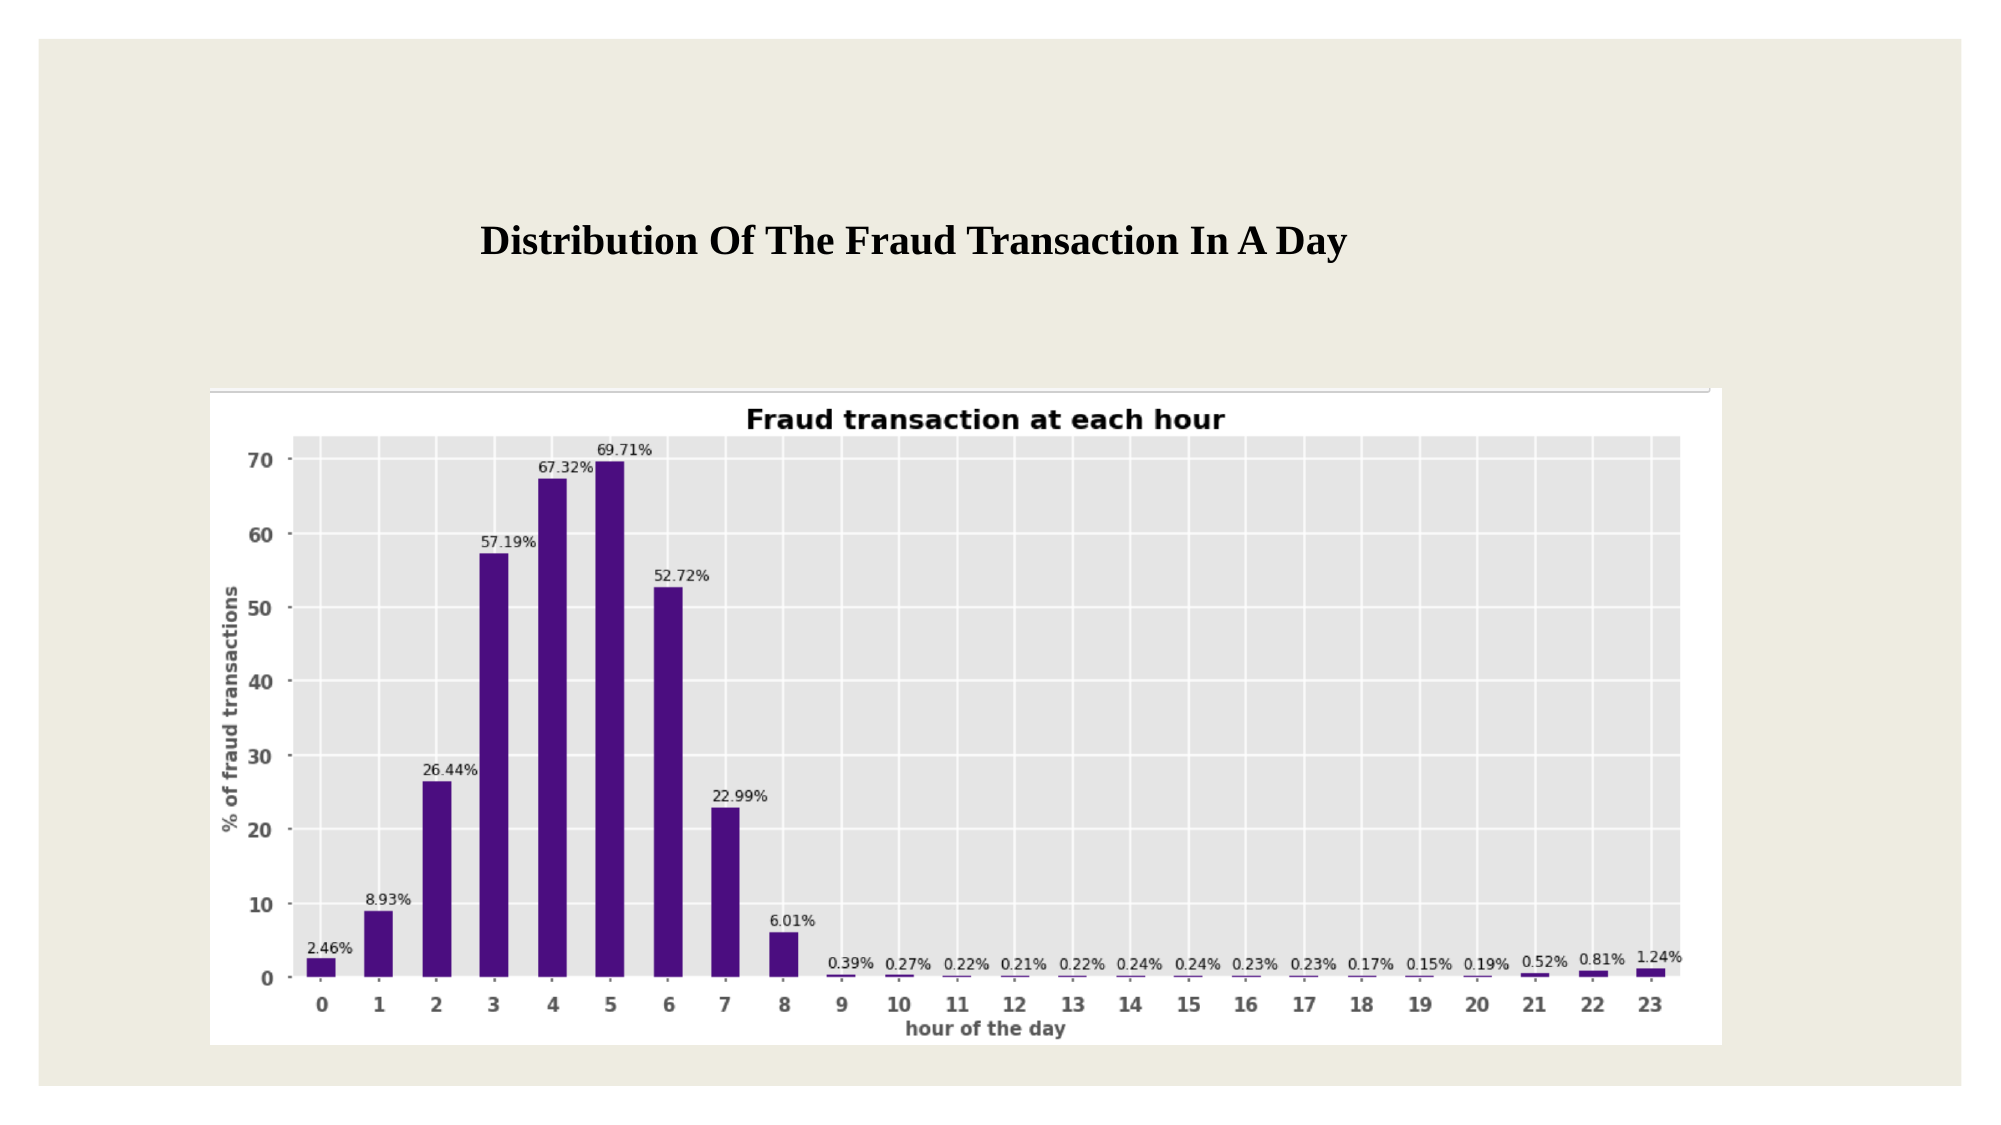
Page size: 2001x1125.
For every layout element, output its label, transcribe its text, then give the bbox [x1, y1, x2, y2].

text_box Distribution Of The Fraud Transaction In A Day [465, 205, 1535, 271]
picture [209, 388, 1722, 1045]
